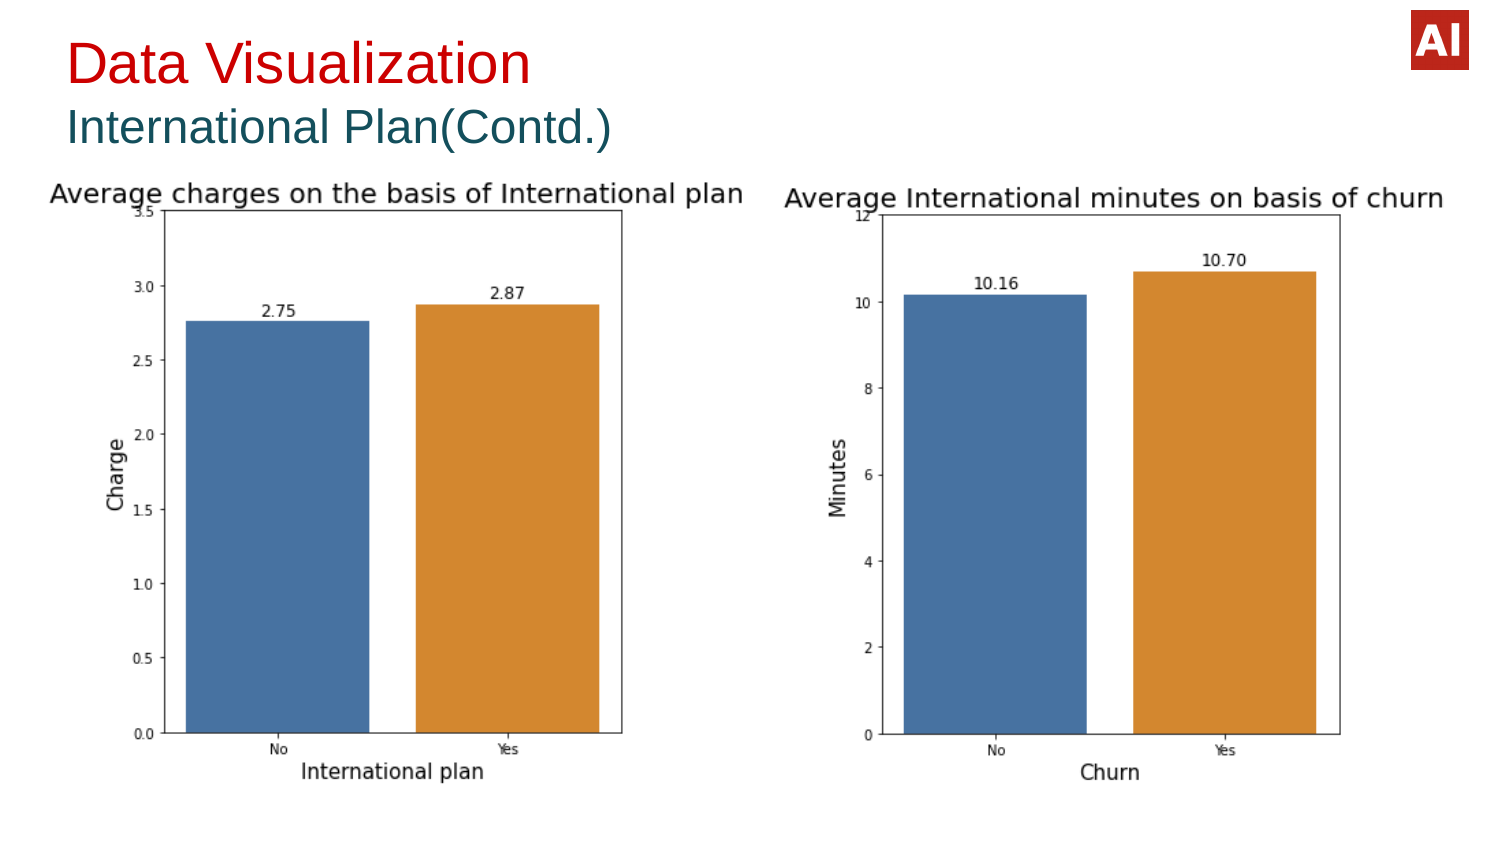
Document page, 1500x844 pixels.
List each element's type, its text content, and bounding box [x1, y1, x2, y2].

picture [1449, 10, 1469, 70]
title Data Visualization International Plan(Contd.) [51, 10, 1449, 105]
picture [777, 179, 1457, 792]
picture [41, 173, 751, 798]
